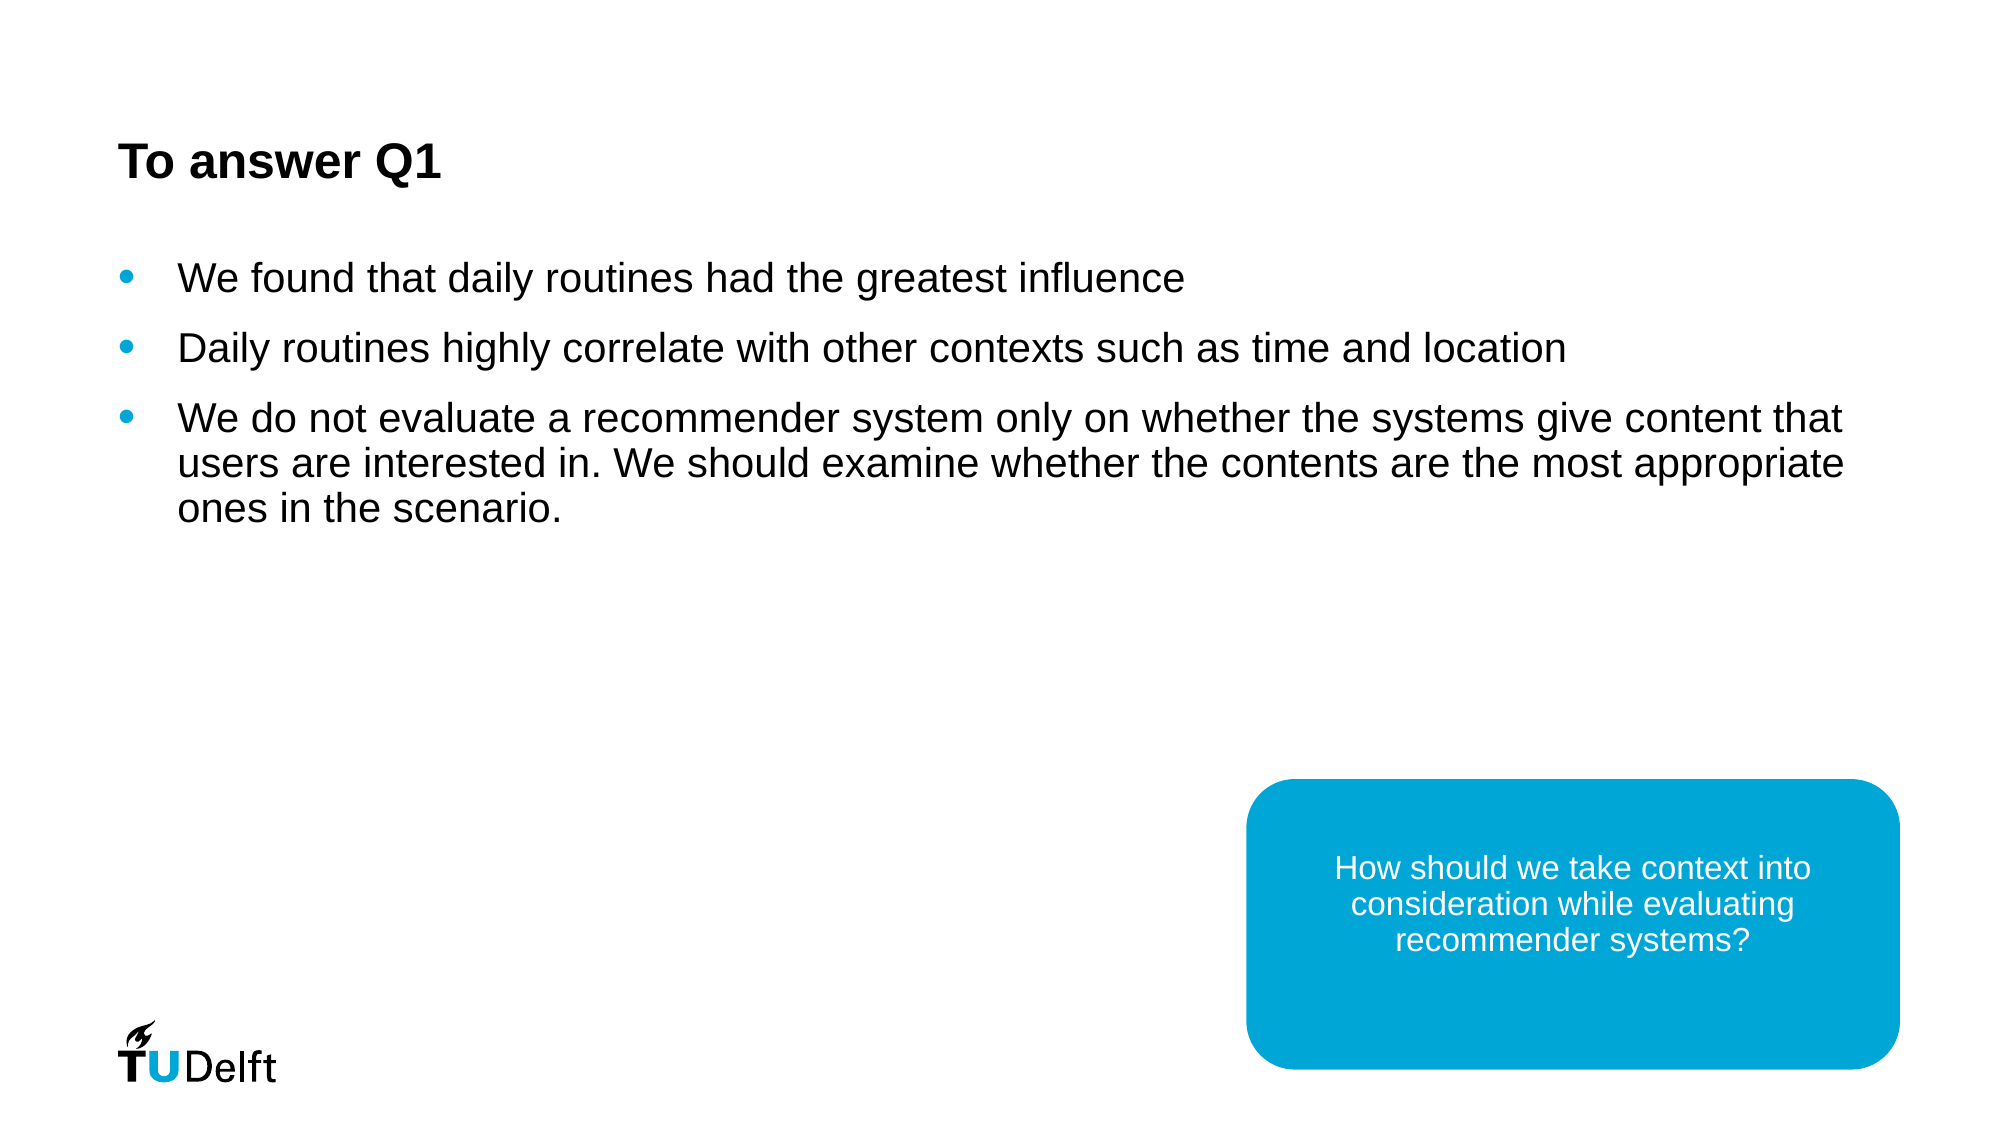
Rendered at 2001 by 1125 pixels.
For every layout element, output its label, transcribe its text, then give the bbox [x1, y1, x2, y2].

title To answer Q1 [117, 118, 1882, 172]
list We found that daily routines had the greatest influence Daily routines highly correlate with other contexts such as time and location We do not evaluate a recommender system only on whether the systems give content that users are interested in. We should examine whether the contents are the most appropriate ones in the scenario. [117, 256, 1882, 985]
text_box How should we take context into consideration while evaluating recommender systems? [1245, 778, 1902, 1071]
